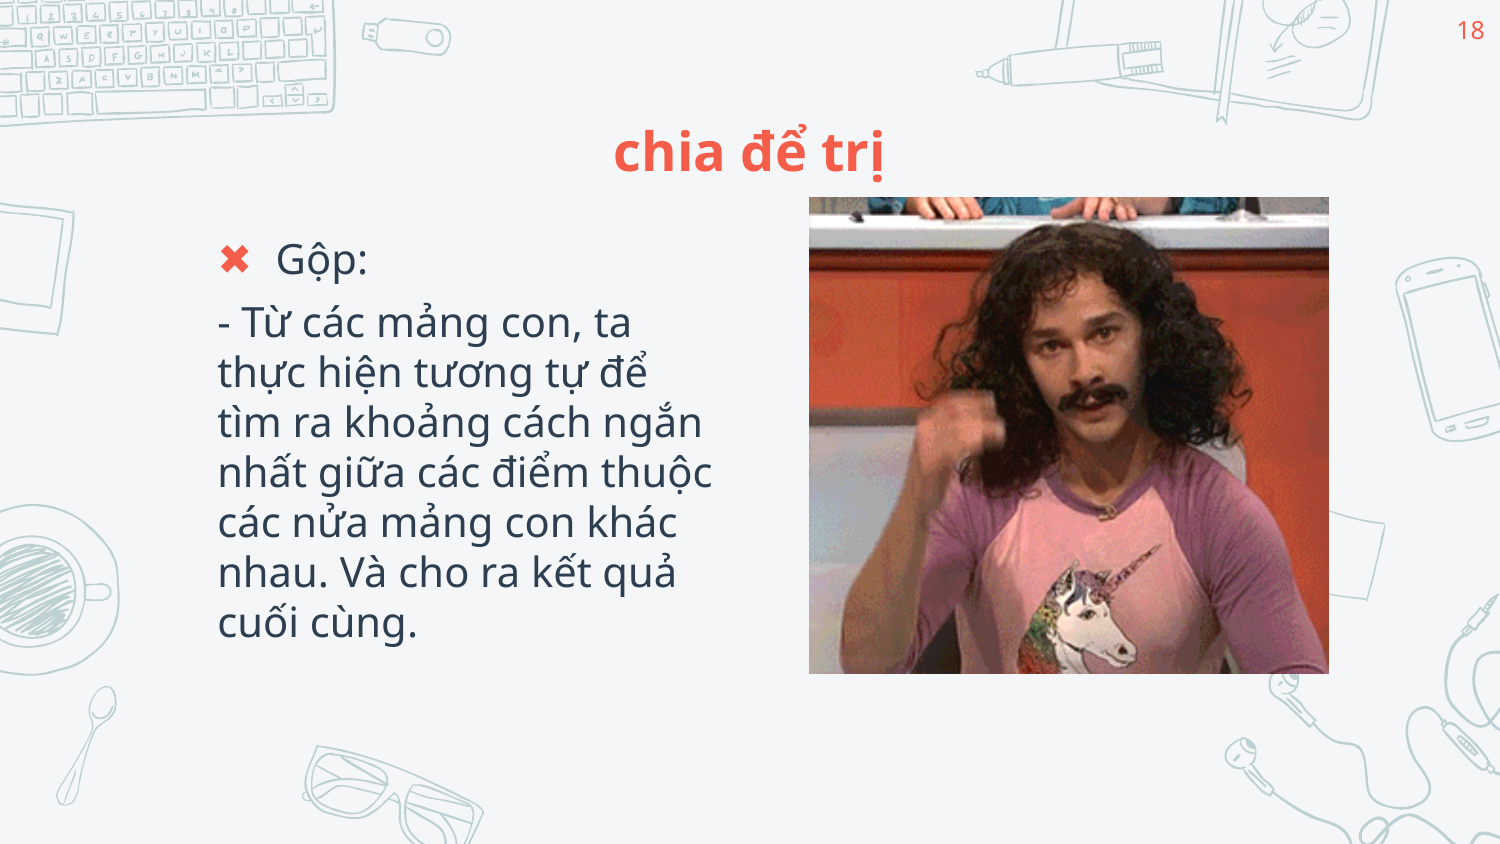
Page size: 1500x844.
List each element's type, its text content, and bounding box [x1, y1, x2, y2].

list Gộp: - Từ các mảng con, ta thực hiện tương tự để tìm ra khoảng cách ngắn nhất giữa các điểm thuộc các nửa mảng con khác nhau. Và cho ra kết quả cuối cùng. [185, 218, 734, 790]
picture [808, 197, 1329, 675]
title chia để trị [185, 102, 1315, 198]
slide_number 18 [1435, 0, 1500, 53]
